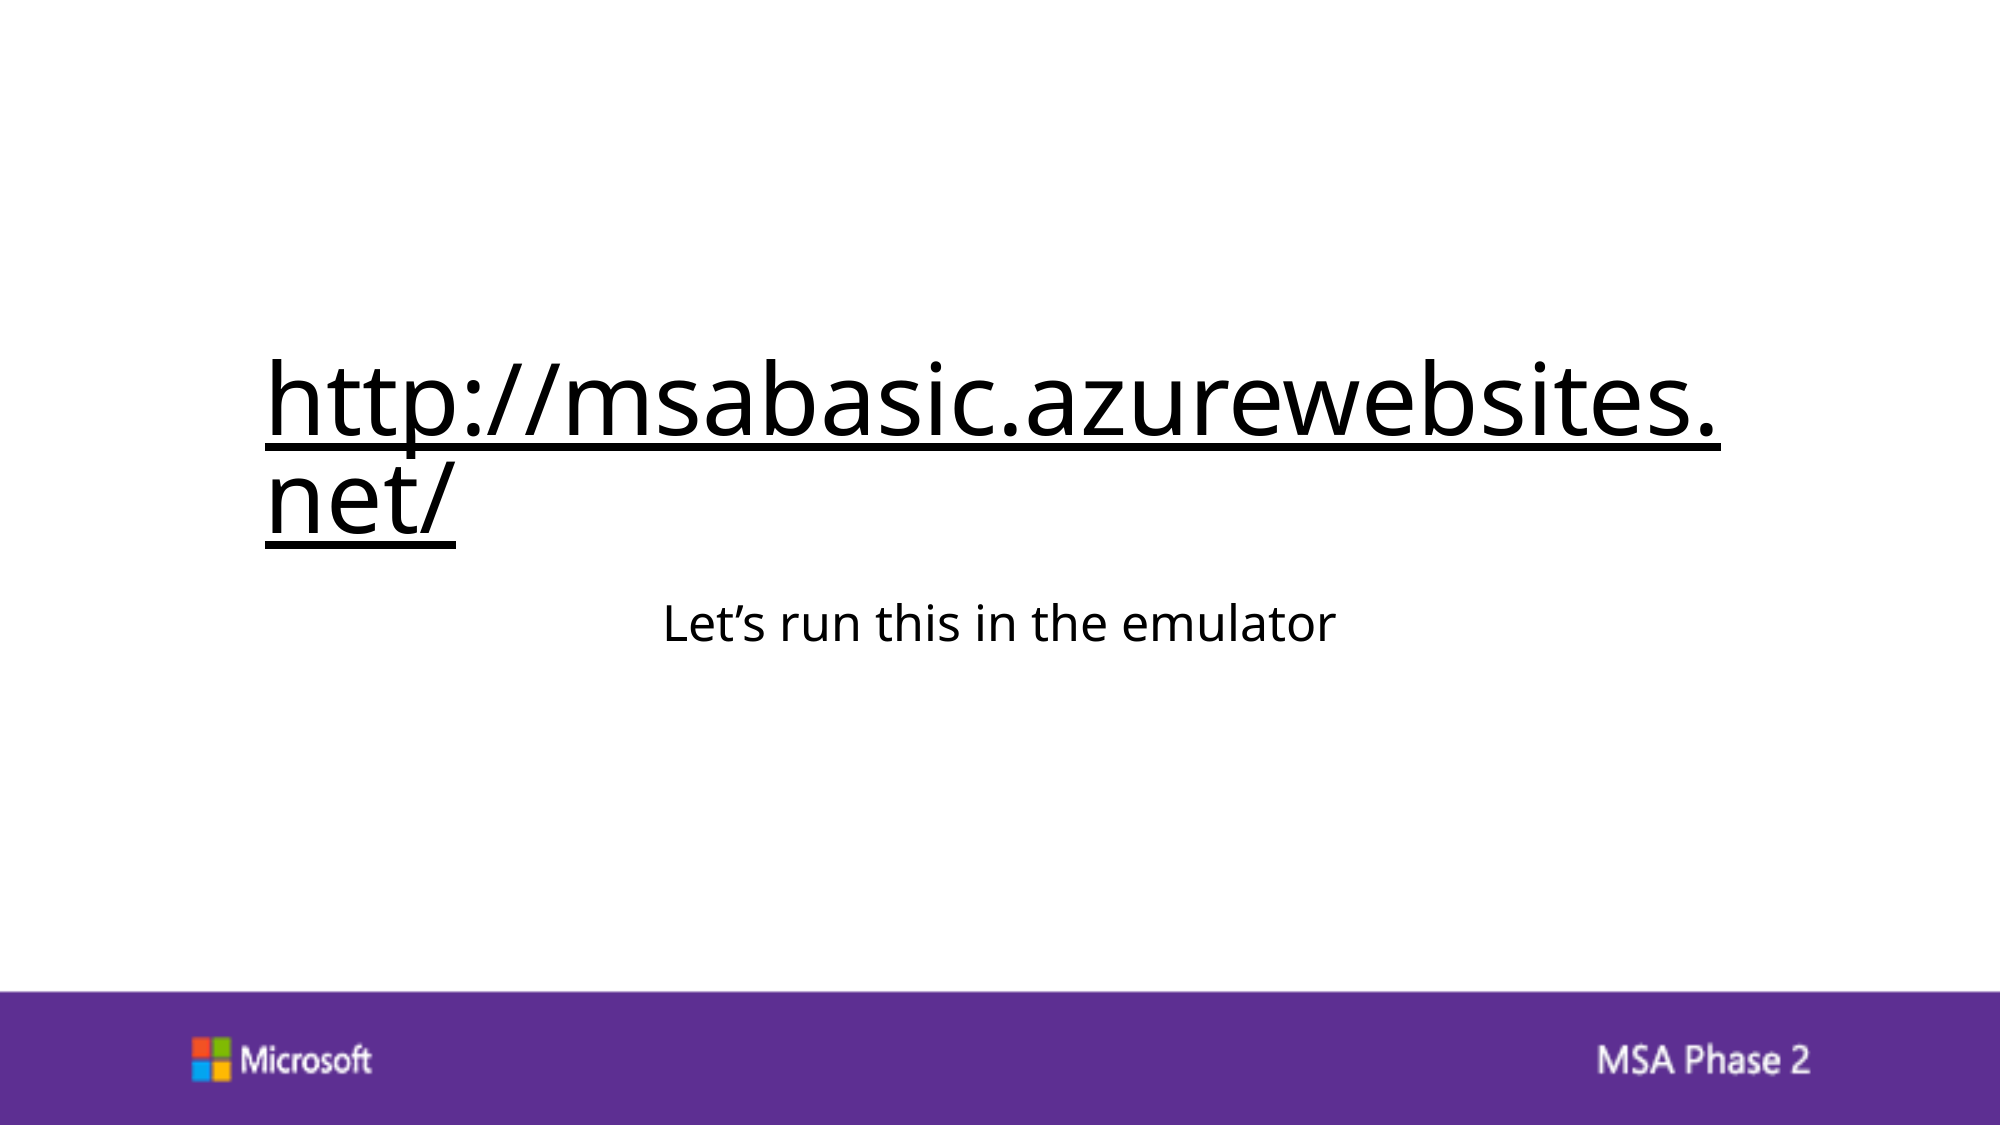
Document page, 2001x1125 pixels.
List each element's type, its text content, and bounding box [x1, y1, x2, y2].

subtitle Let’s run this in the emulator [249, 590, 1750, 863]
title http://msabasic.azurewebsites.net/ [249, 184, 1782, 576]
picture [0, 0, 2000, 1125]
